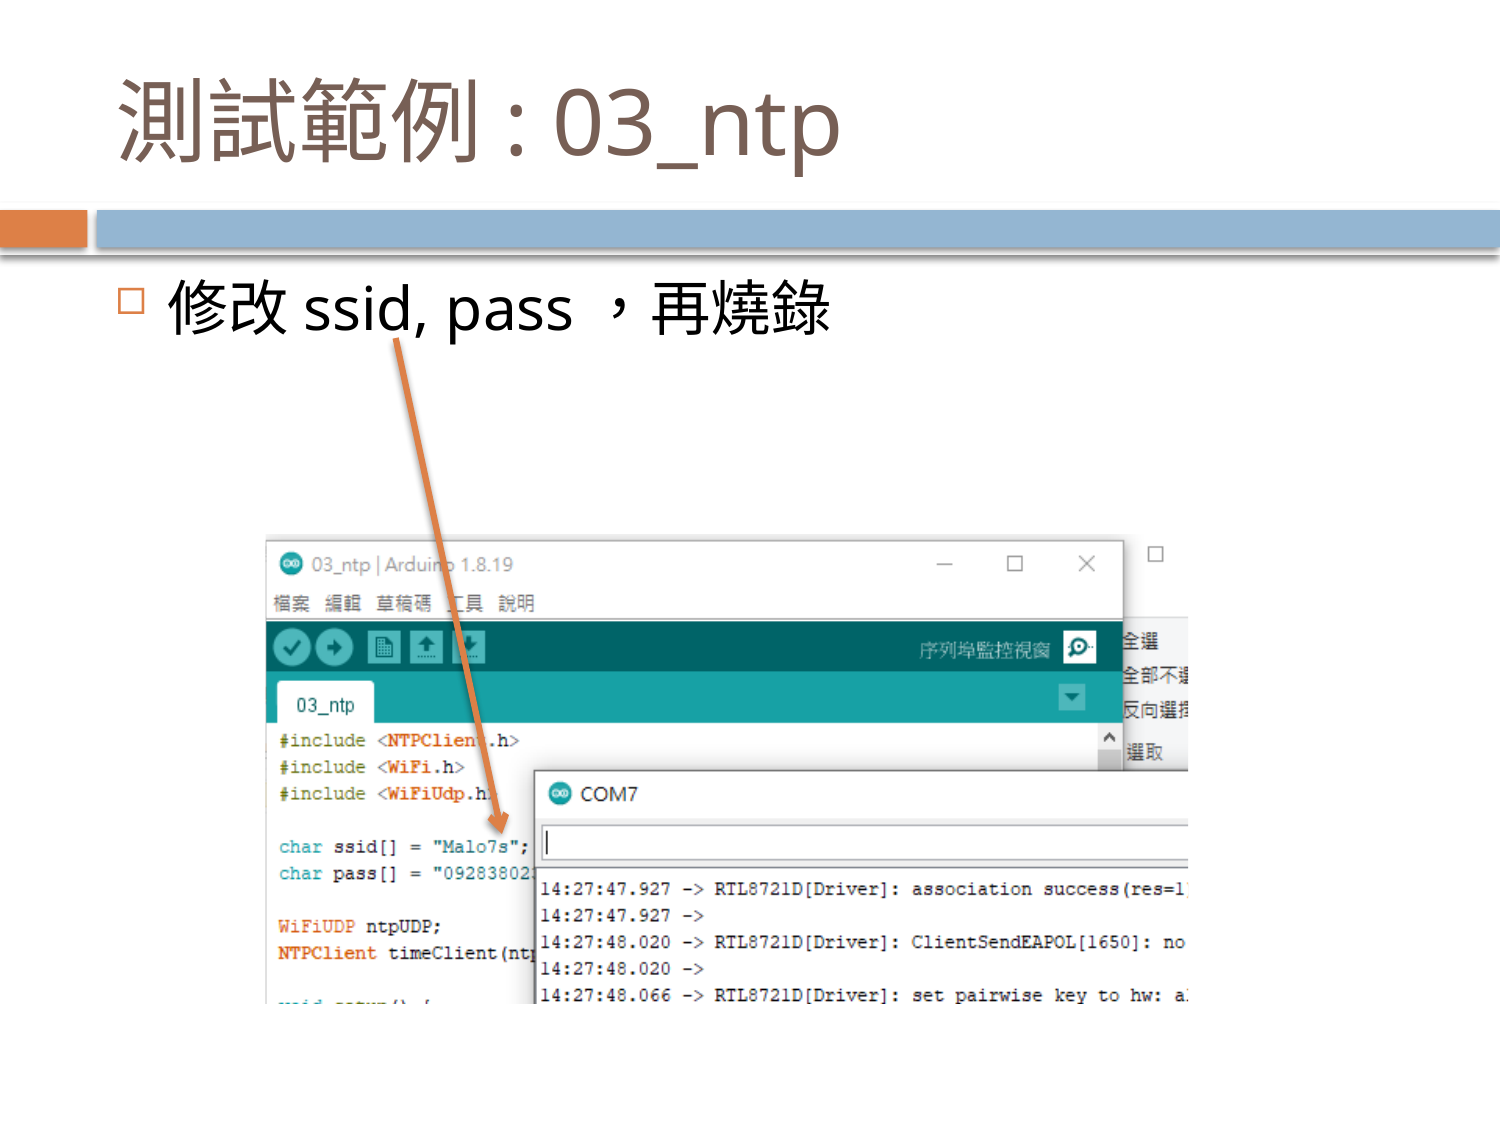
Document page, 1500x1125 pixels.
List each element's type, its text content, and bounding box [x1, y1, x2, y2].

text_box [395, 337, 503, 835]
picture [265, 533, 1189, 1004]
list 修改ssid, pass，再燒錄 [100, 262, 1438, 1000]
title 測試範例: 03_ntp [100, 37, 1438, 200]
